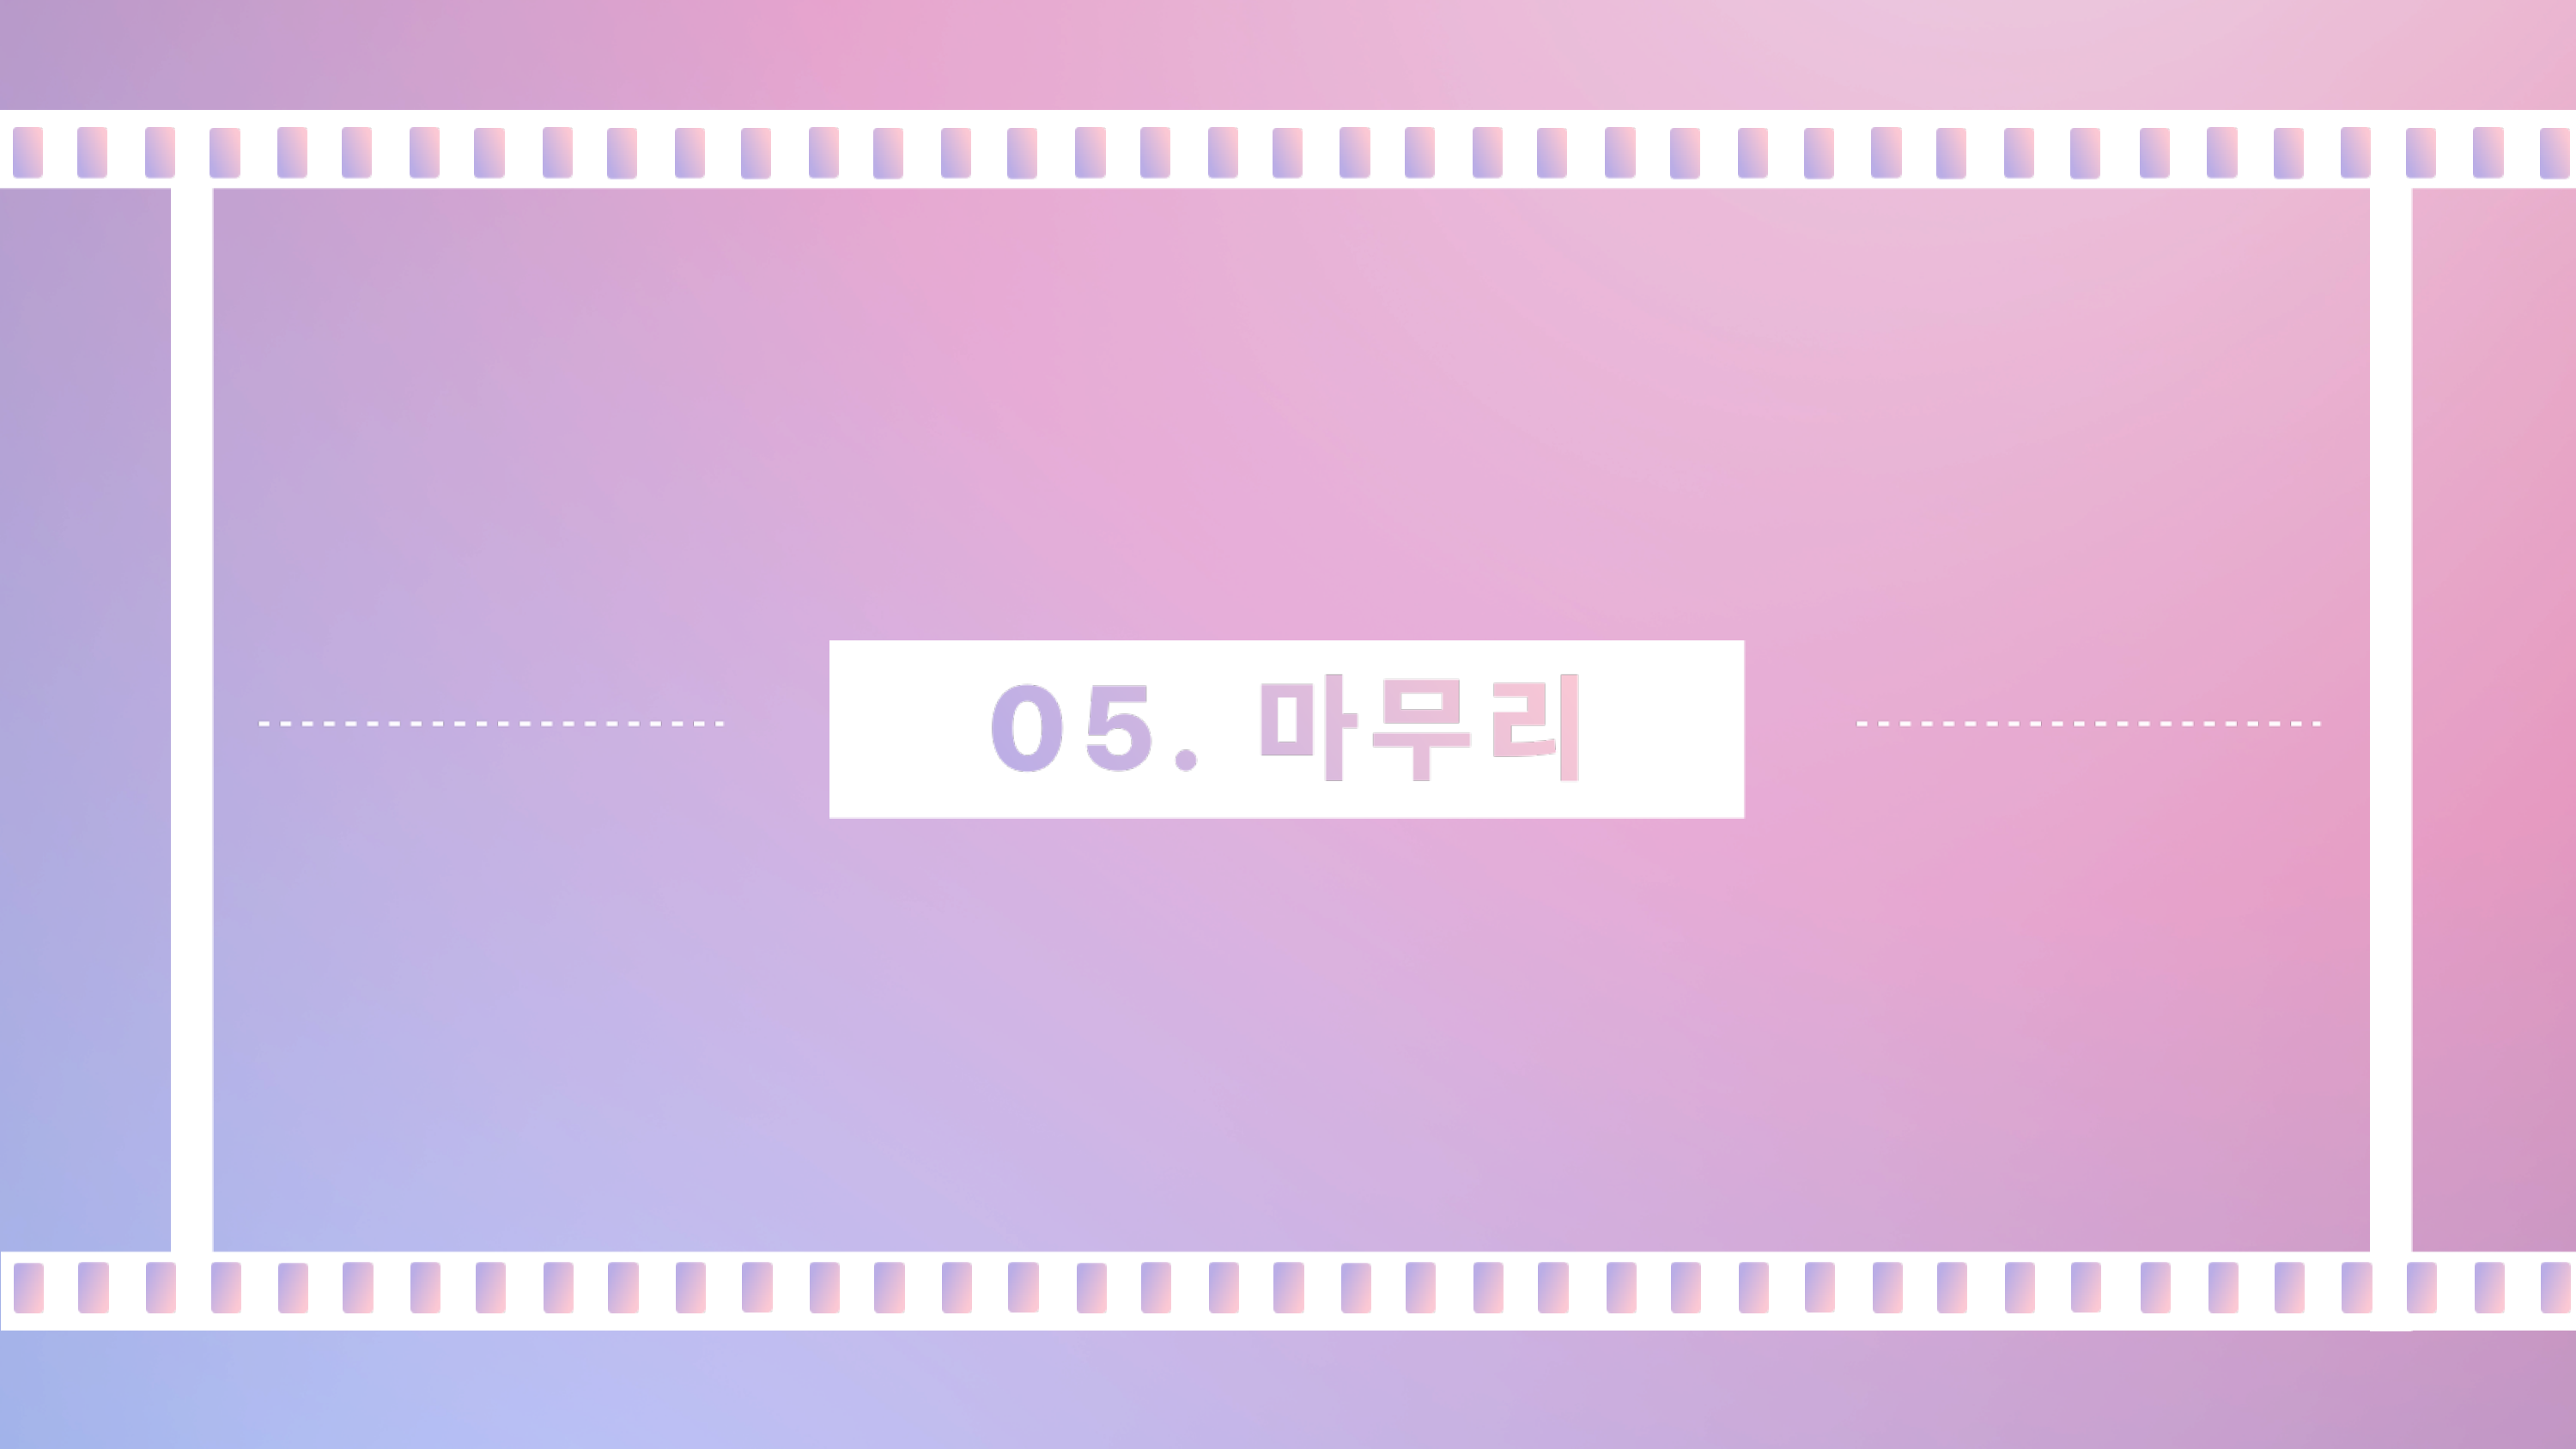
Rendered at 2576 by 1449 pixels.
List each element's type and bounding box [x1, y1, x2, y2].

text_box [0, 1251, 2576, 1331]
picture [0, 1331, 2576, 1449]
picture [0, 0, 2576, 110]
picture [0, 191, 2576, 1251]
text_box [0, 110, 2576, 191]
